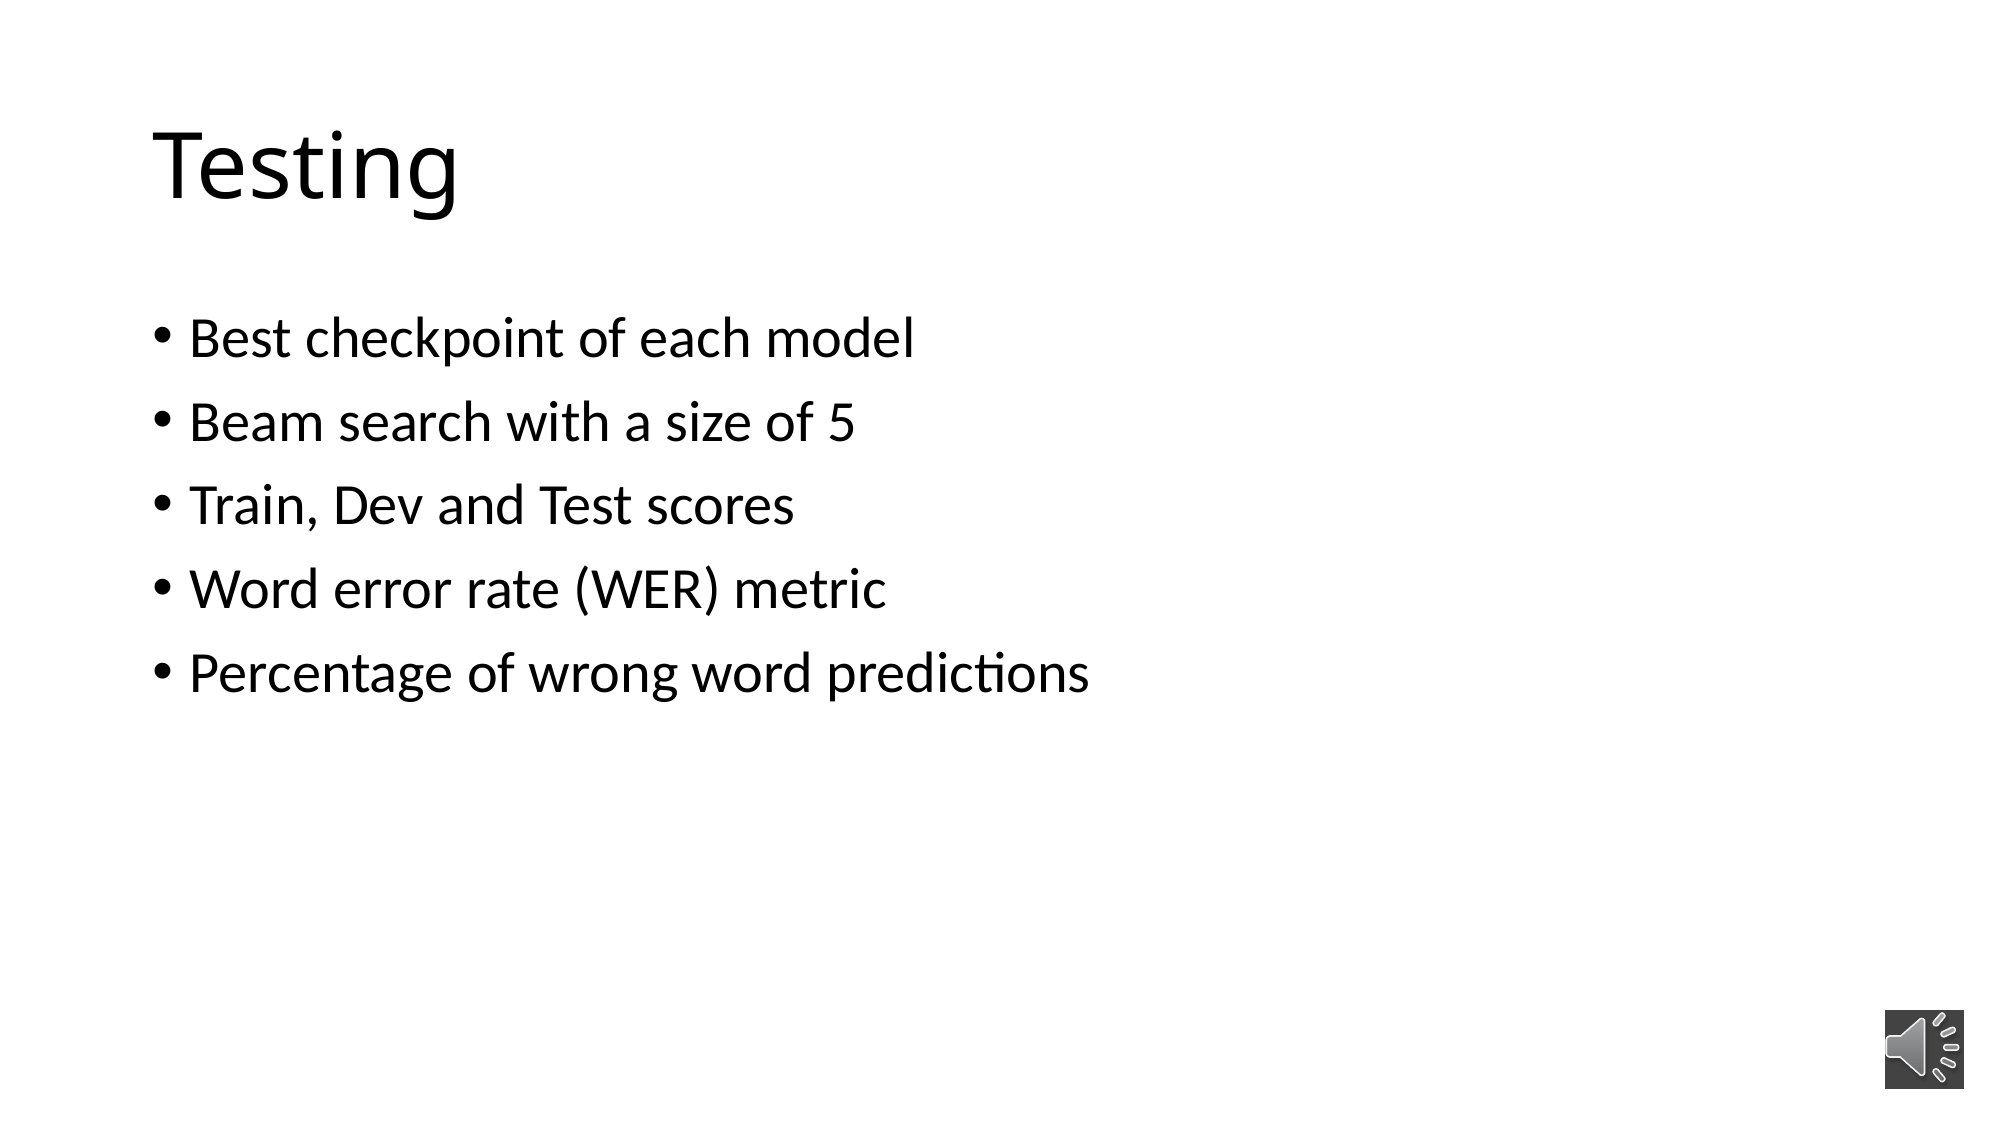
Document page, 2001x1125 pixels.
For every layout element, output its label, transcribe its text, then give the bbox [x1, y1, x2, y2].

picture [1884, 1009, 1965, 1090]
list Best checkpoint of each model Beam search with a size of 5 Train, Dev and Test scores Word error rate (WER) metric Percentage of wrong word predictions [137, 299, 1863, 1014]
title Testing [137, 59, 1863, 278]
